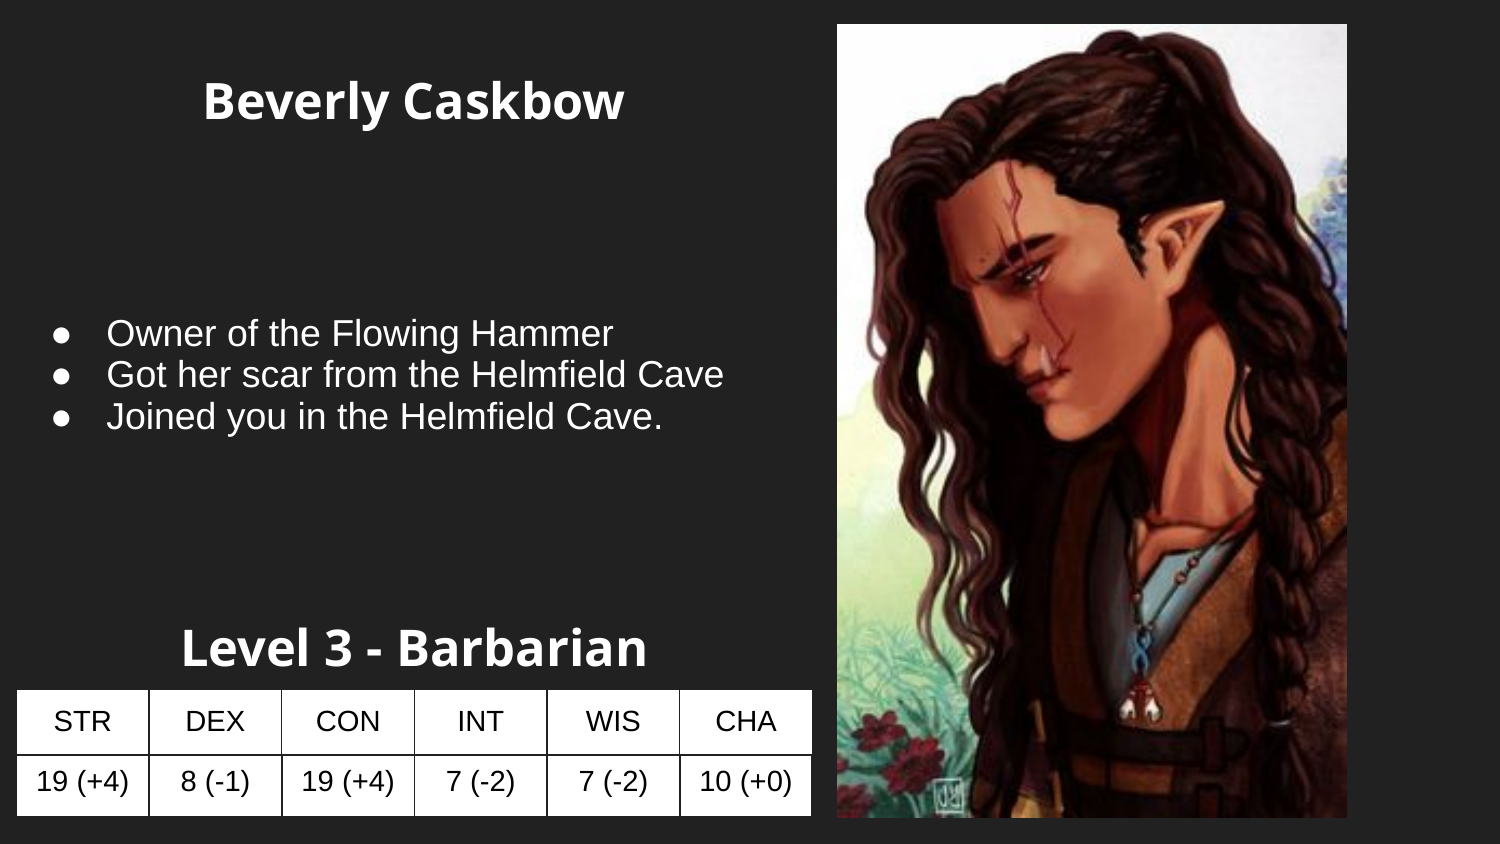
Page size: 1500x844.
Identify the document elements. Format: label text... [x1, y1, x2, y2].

table_header CHA [680, 700, 812, 754]
list Beverly Caskbow [16, 50, 813, 149]
table_header WIS [548, 700, 679, 754]
table_header STR [17, 700, 148, 754]
list Owner of the Flowing Hammer Got her scar from the Helmfield Cave Joined you in the Helmfield Cave. [16, 149, 813, 600]
table_cell 8 (-1) [150, 756, 281, 816]
picture [837, 24, 1347, 818]
table_cell 7 (-2) [415, 756, 546, 816]
table_header DEX [150, 700, 281, 754]
table_cell 19 (+4) [283, 756, 414, 816]
list Level 3 - Barbarian [16, 600, 813, 700]
table_cell 19 (+4) [17, 756, 148, 816]
table_cell 10 (+0) [681, 756, 811, 816]
table_header INT [415, 700, 546, 754]
table_cell 7 (-2) [548, 756, 679, 816]
table_header CON [282, 700, 414, 754]
